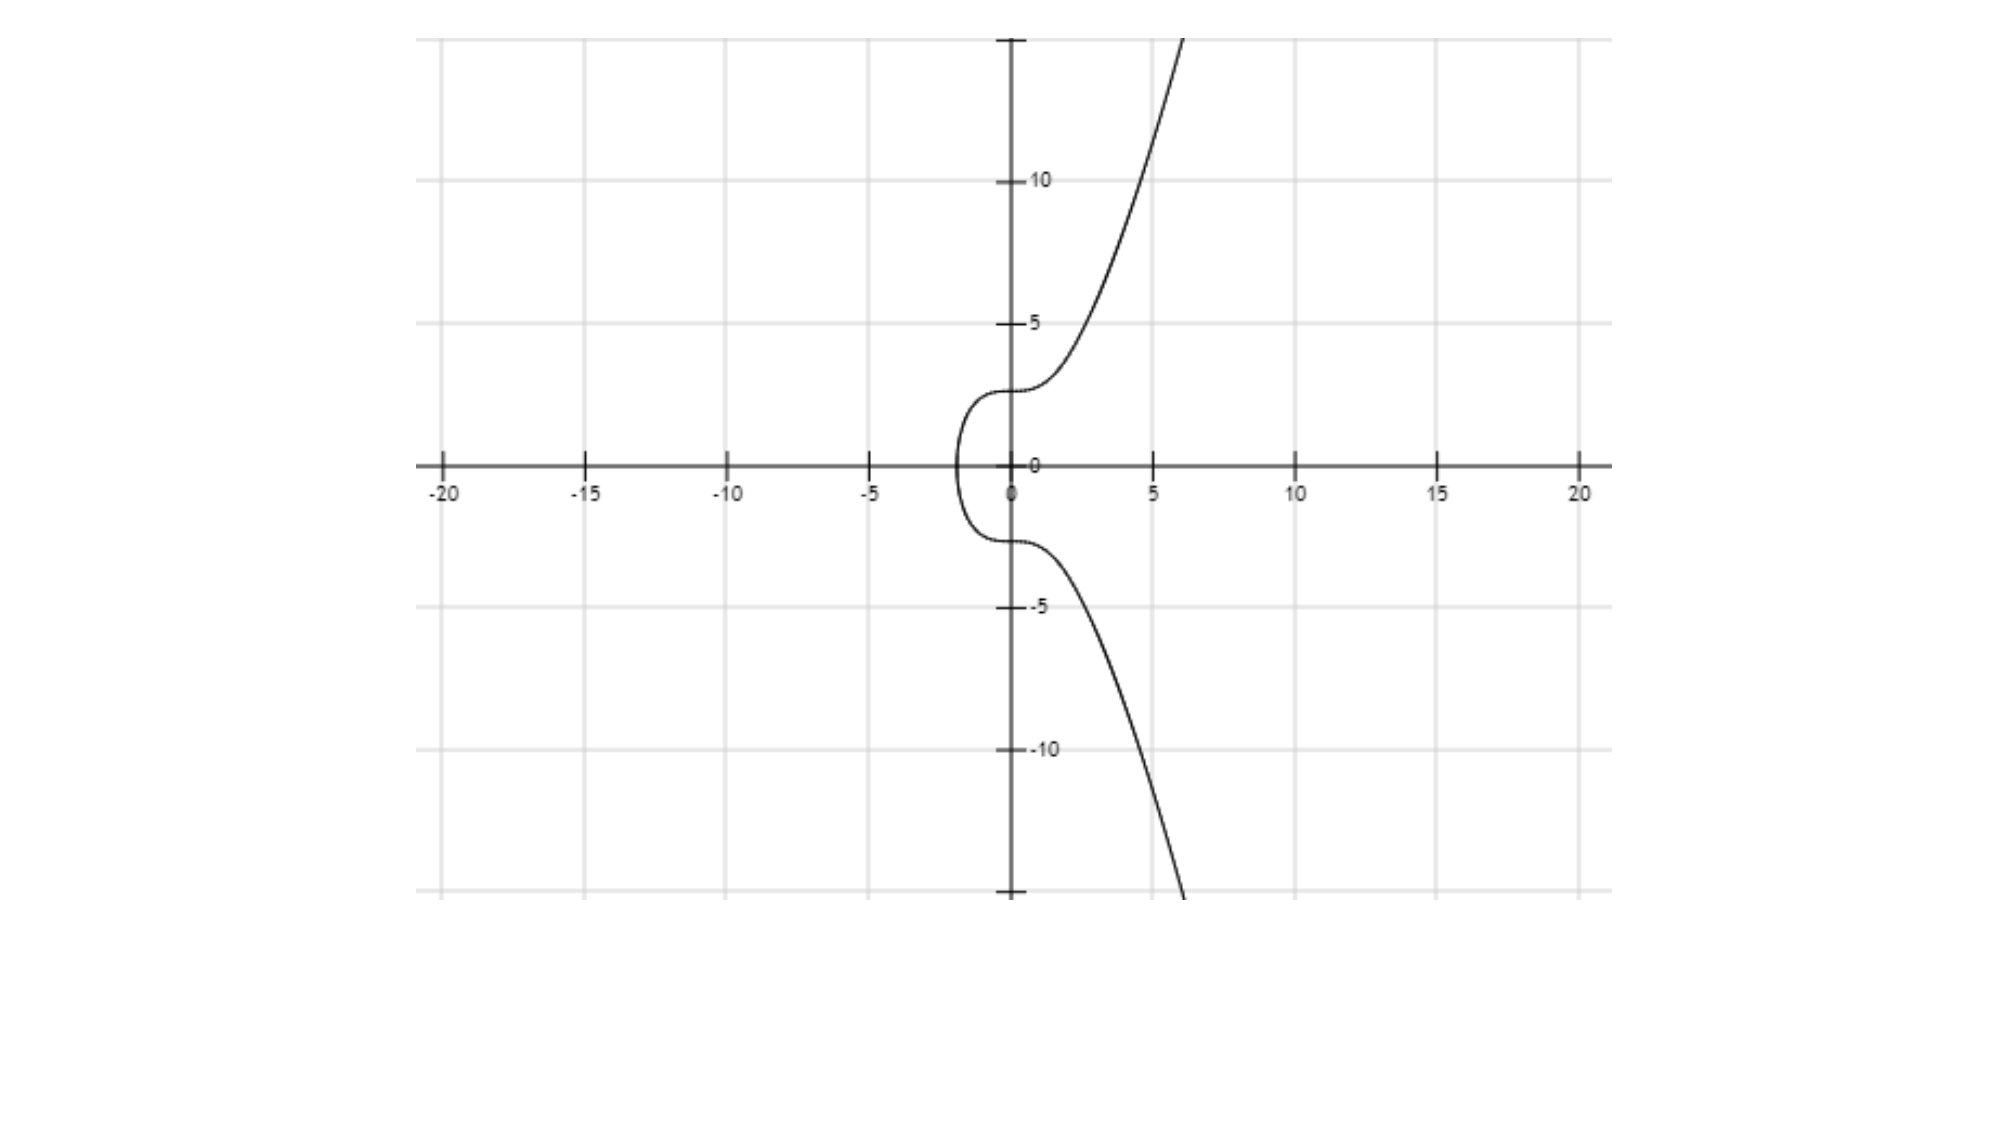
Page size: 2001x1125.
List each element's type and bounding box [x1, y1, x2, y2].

picture [416, 38, 1612, 900]
